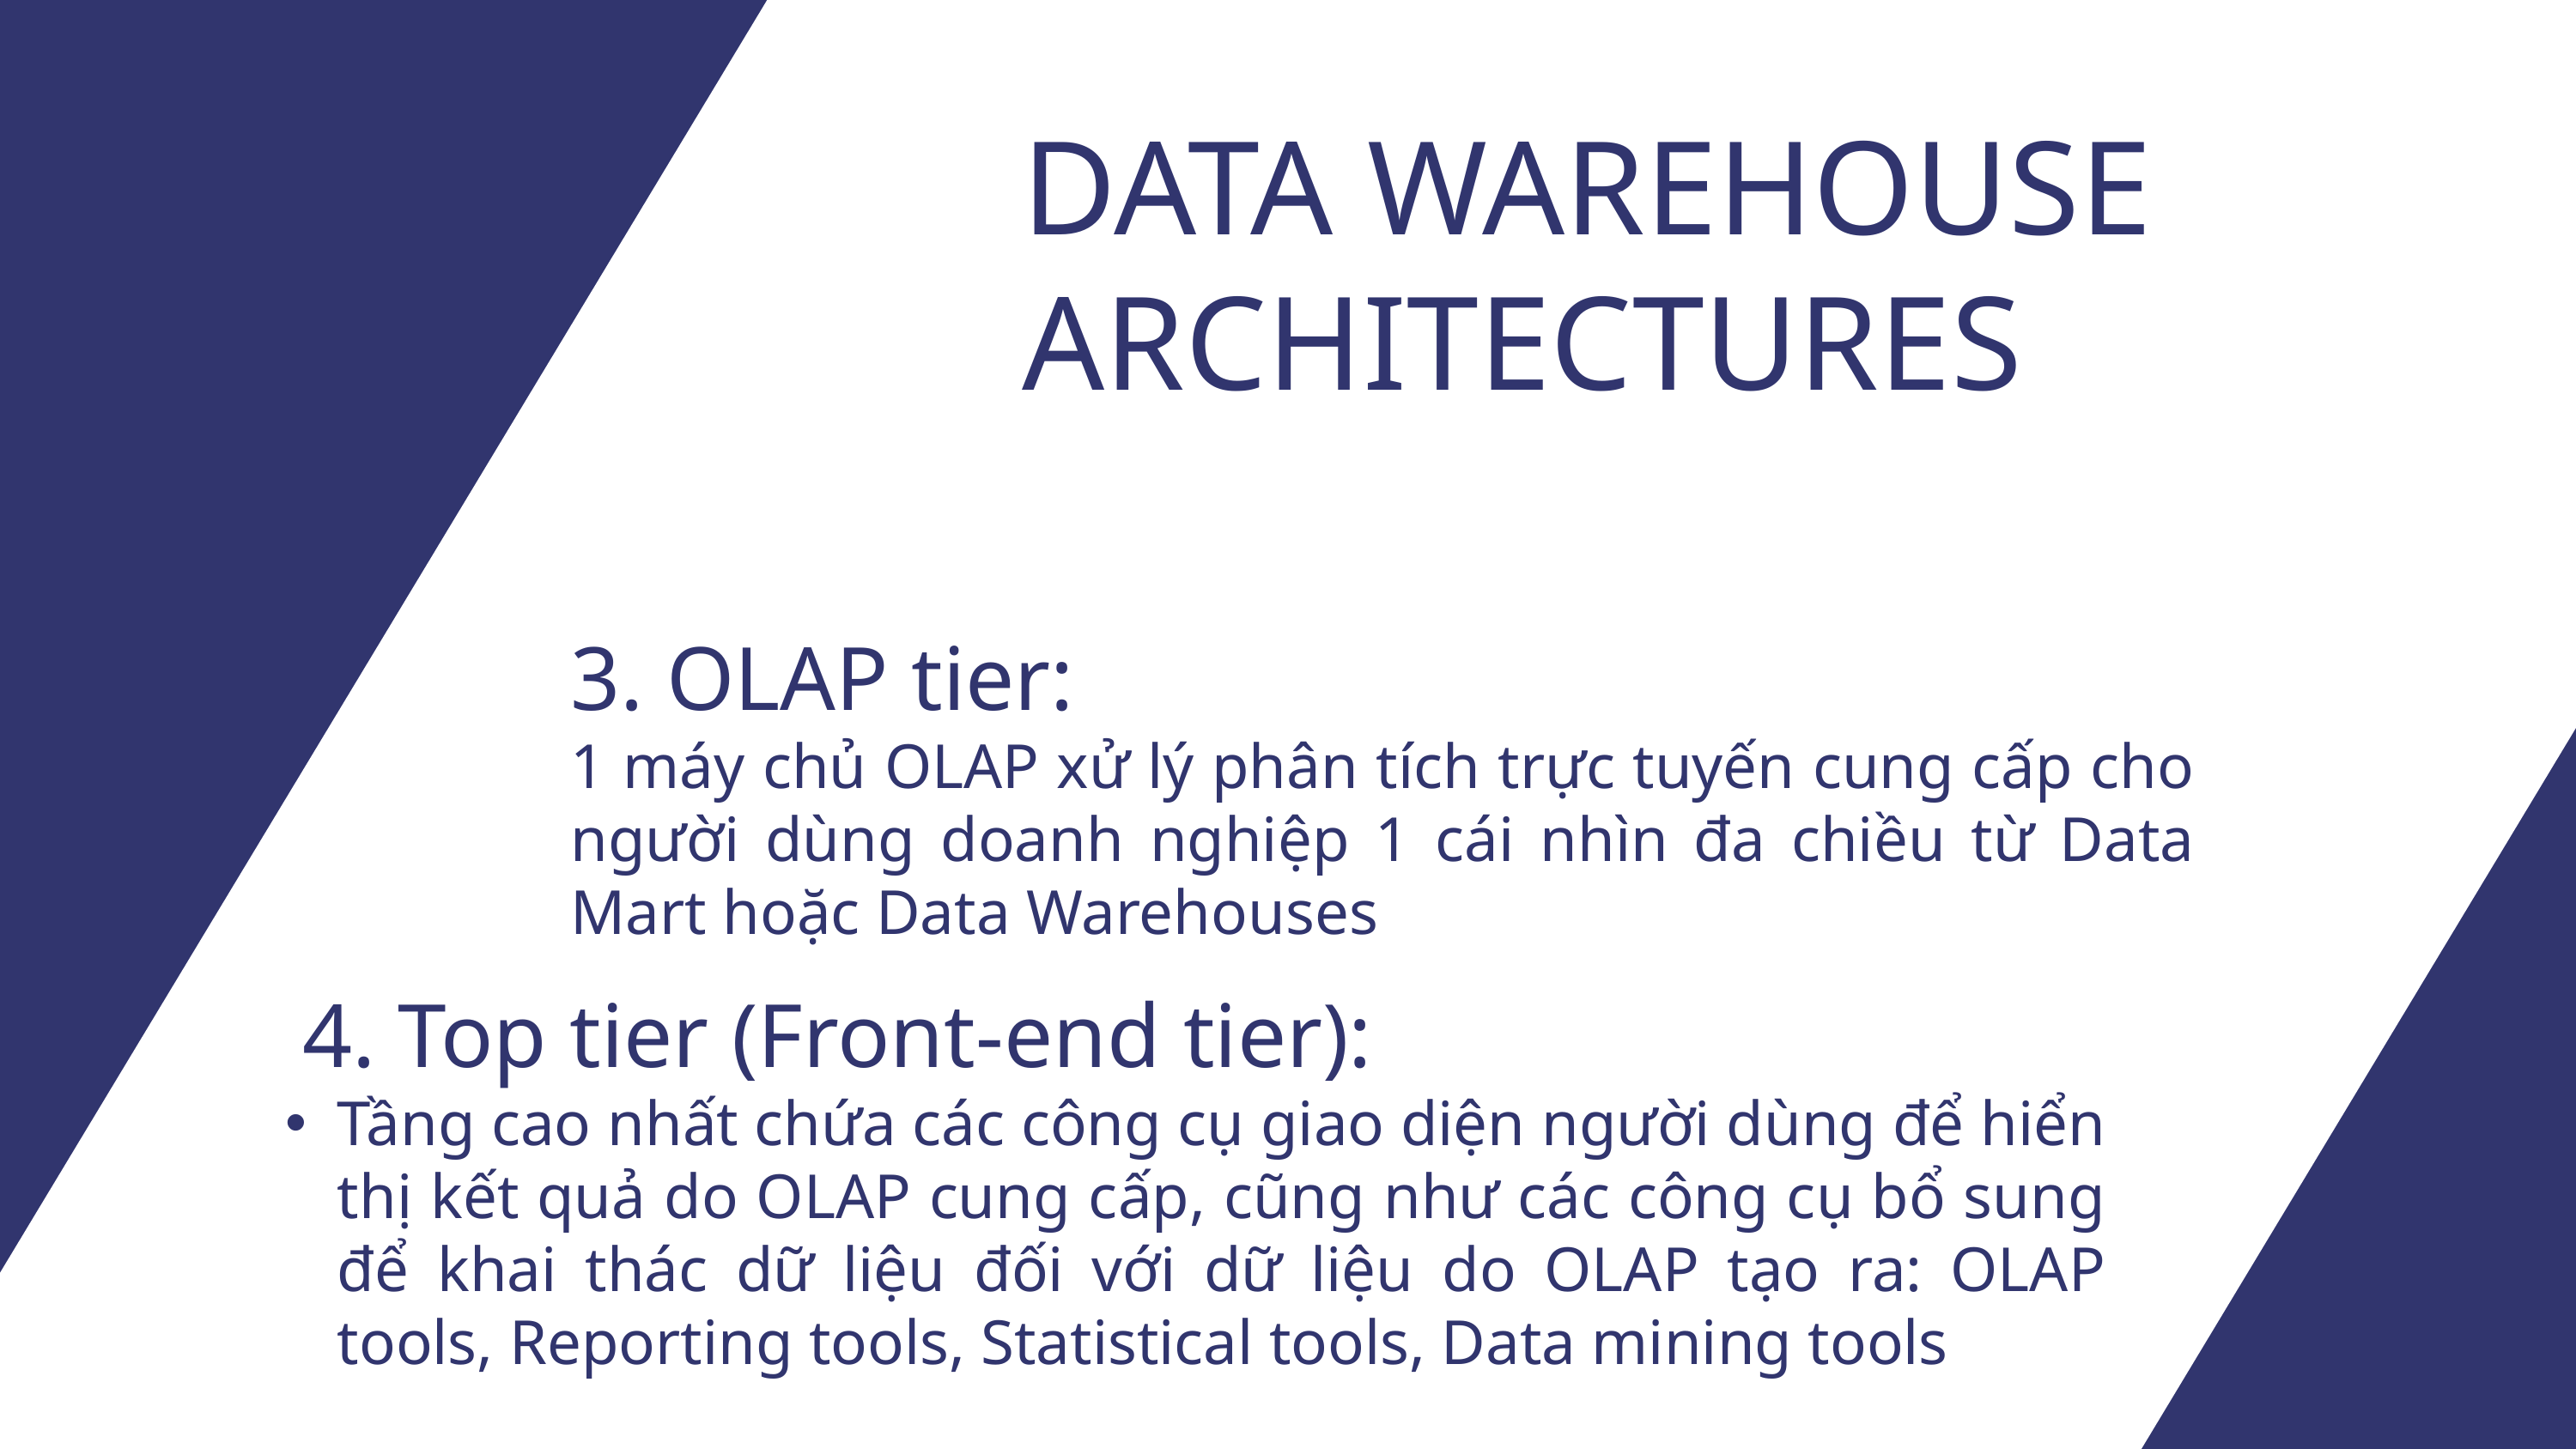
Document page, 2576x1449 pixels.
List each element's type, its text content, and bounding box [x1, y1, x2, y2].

text_box 3. OLAP tier: 1 máy chủ OLAP xử lý phân tích trực tuyến cung cấp cho người dùng doanh nghiệp 1 cái nhìn đa chiều từ Data Mart hoặc Data Warehouses [570, 623, 2196, 947]
text_box DATA WAREHOUSE ARCHITECTURES [1022, 106, 2385, 416]
text_box 4. Top tier (Front-end tier): Tầng cao nhất chứa các công cụ giao diện người dùng để hiển thị kết quả do OLAP cung cấp, cũng như các công cụ bổ sung để khai thác dữ liệu đối với dữ liệu do OLAP tạo ra: OLAP tools, Reporting tools, Statistical tools, Data mining tools [234, 980, 2107, 1377]
text_box [0, 0, 2576, 1449]
